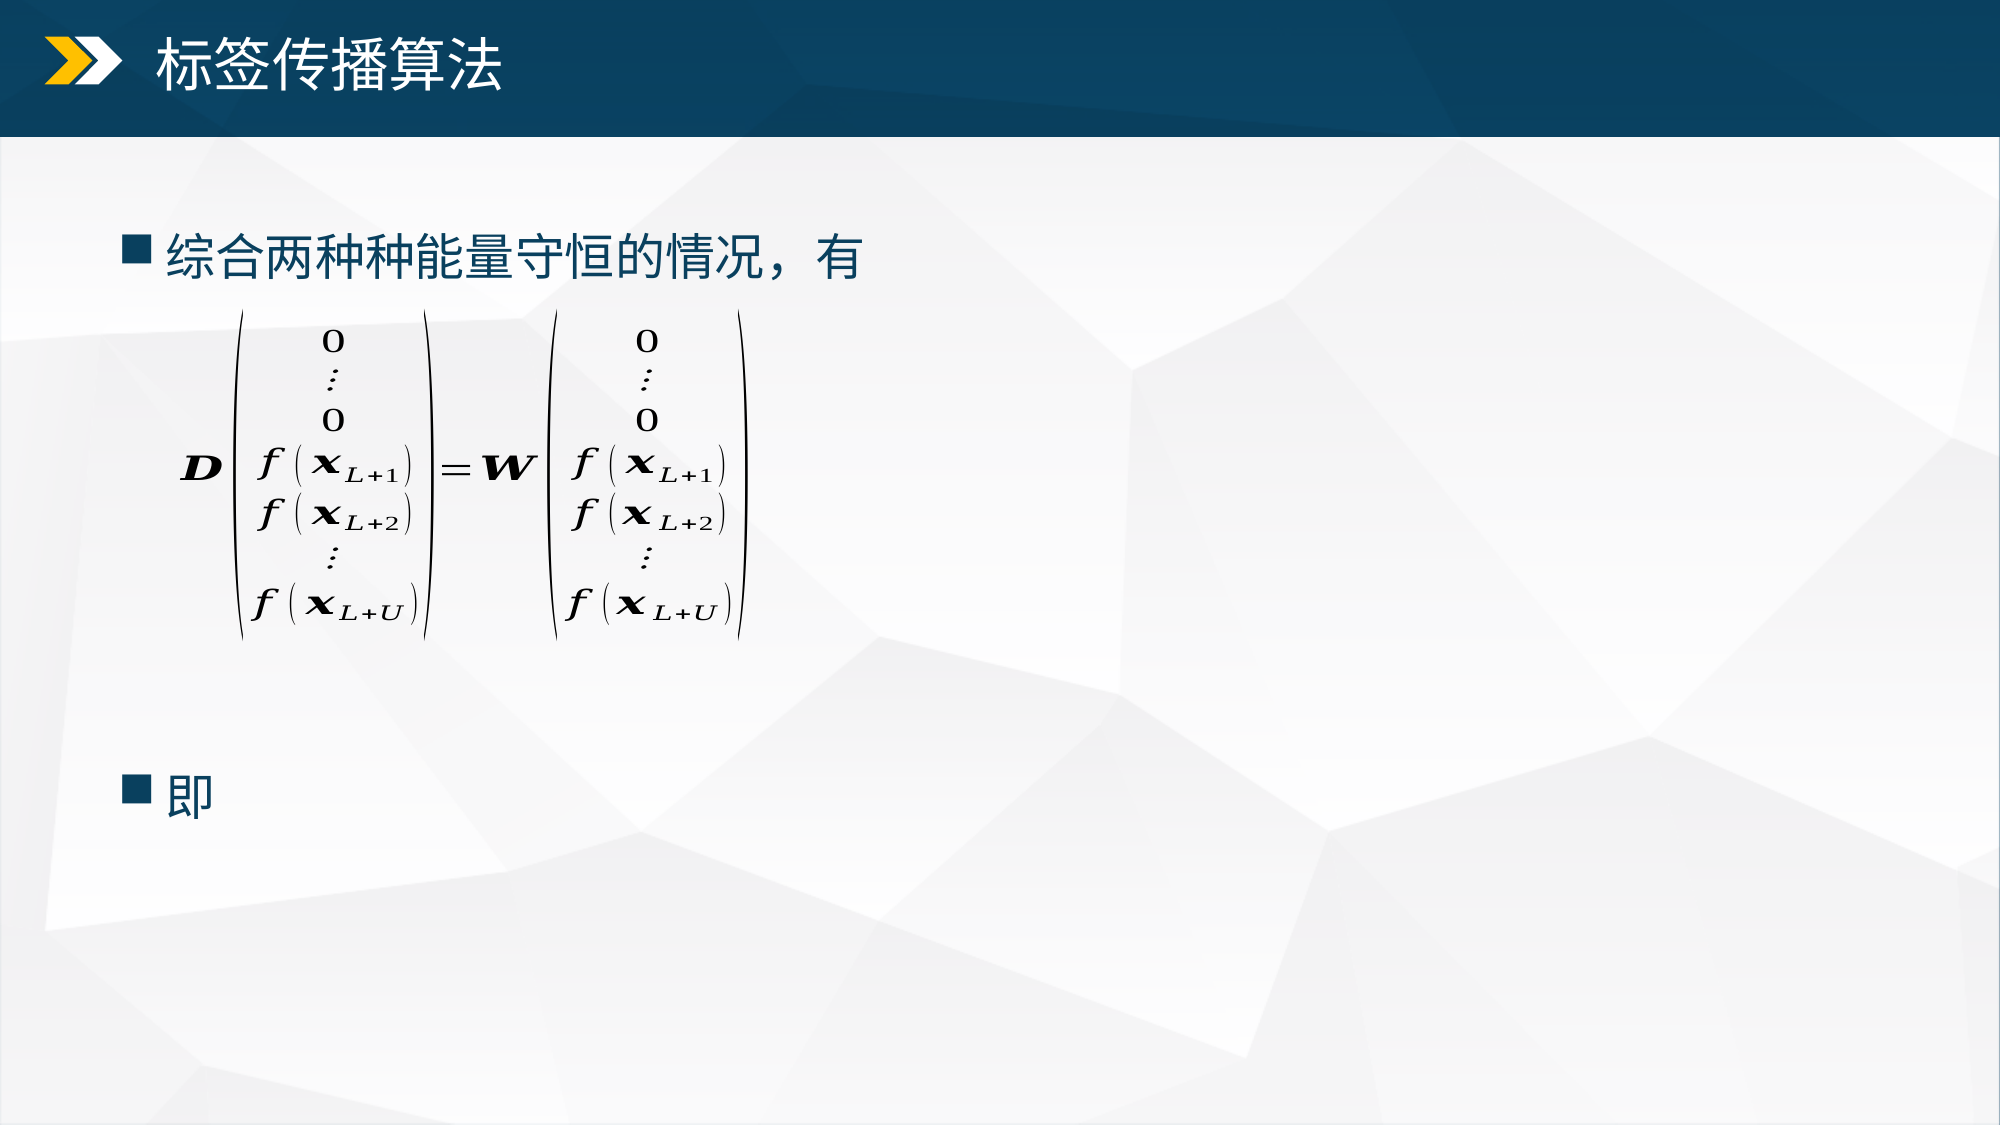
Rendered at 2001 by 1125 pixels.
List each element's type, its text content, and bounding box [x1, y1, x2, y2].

list 标签传播算法 [140, 28, 1027, 93]
picture [0, 0, 2000, 1125]
